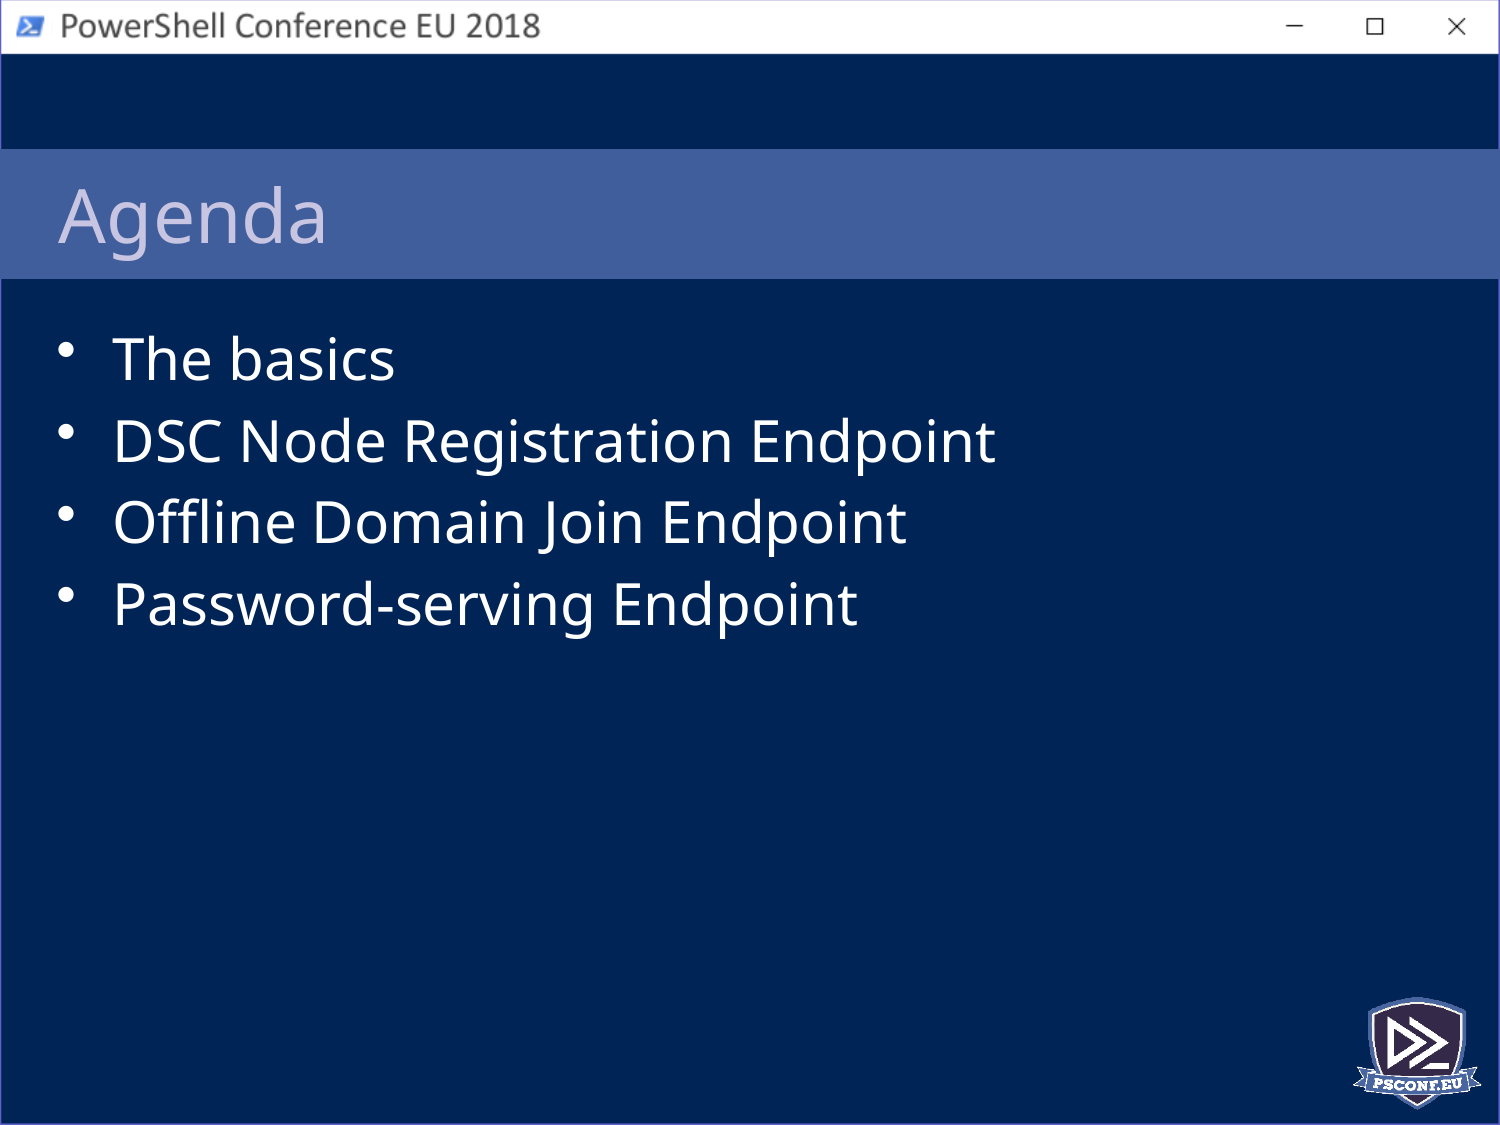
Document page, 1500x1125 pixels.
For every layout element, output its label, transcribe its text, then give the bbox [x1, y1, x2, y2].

picture [0, 0, 1500, 149]
list The basics DSC Node Registration Endpoint Offline Domain Join Endpoint Password-serving Endpoint [41, 314, 1459, 1035]
picture [0, 279, 1500, 1125]
title Agenda [0, 149, 1500, 279]
